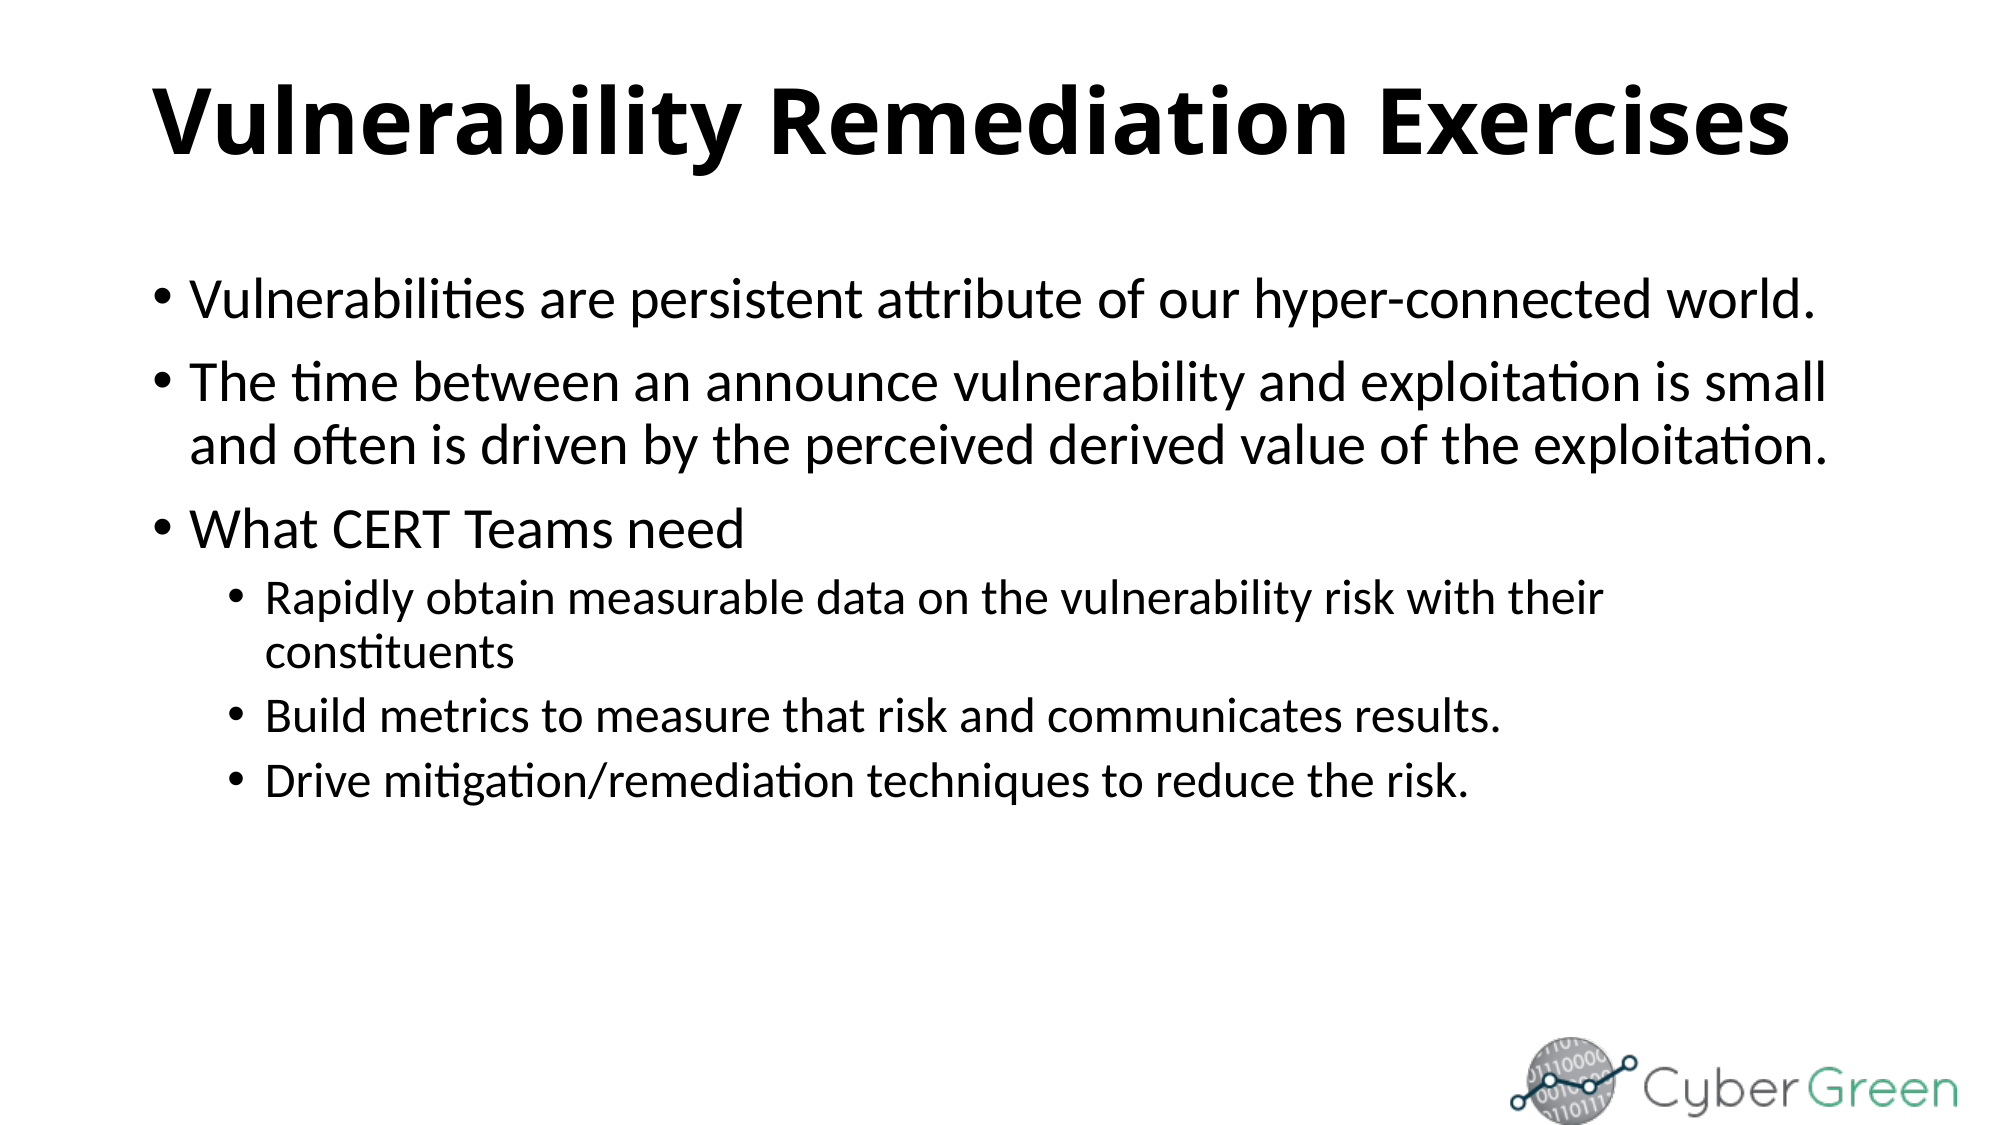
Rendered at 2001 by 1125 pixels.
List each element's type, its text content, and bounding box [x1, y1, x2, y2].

picture [1509, 1037, 1957, 1125]
list Vulnerabilities are persistent attribute of our hyper-connected world. The time between an announce vulnerability and exploitation is small and often is driven by the perceived derived value of the exploitation. What CERT Teams need Rapidly obtain measurable data on the vulnerability risk with their constituents Build metrics to measure that risk and communicates results. Drive mitigation/remediation techniques to reduce the risk. [137, 260, 1863, 975]
title Vulnerability Remediation Exercises [137, 57, 1863, 192]
